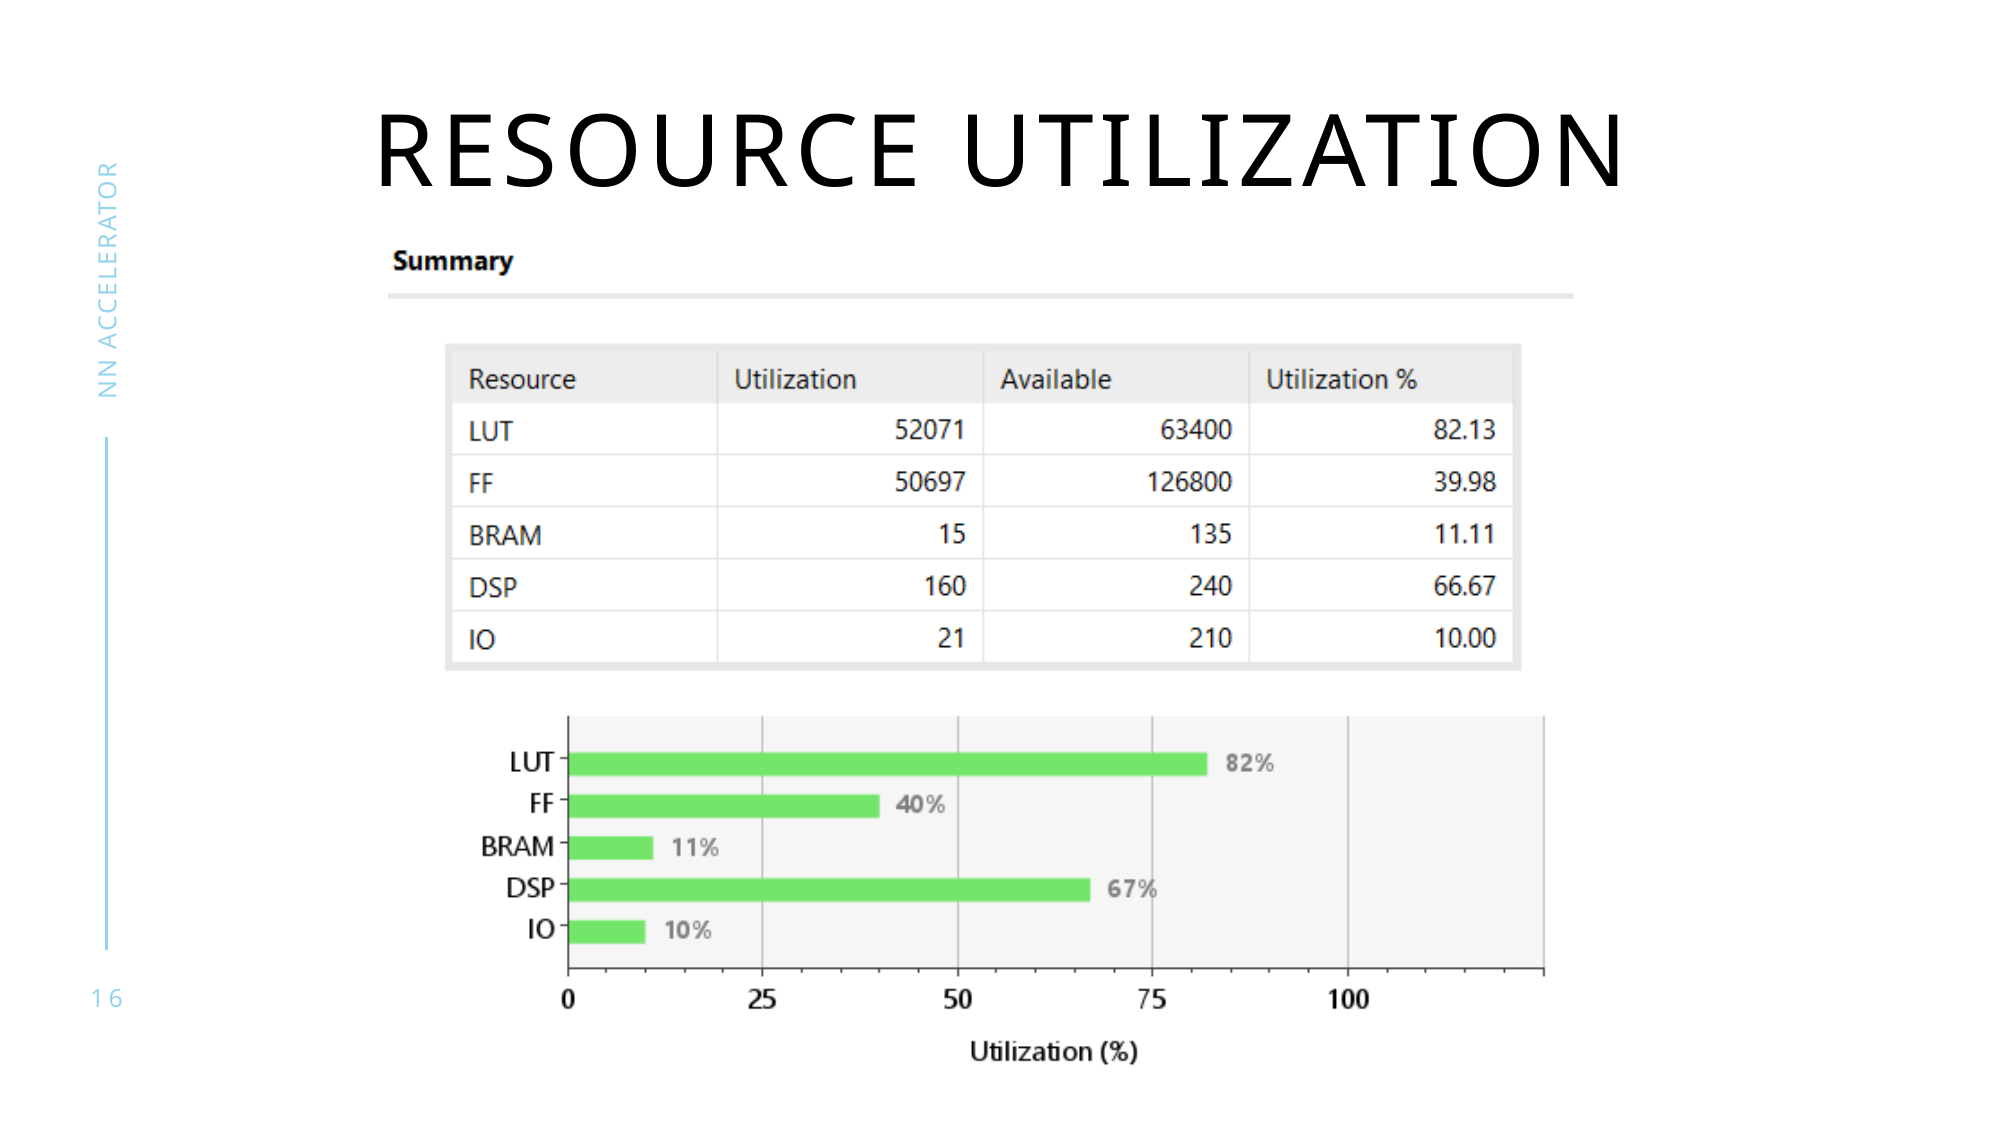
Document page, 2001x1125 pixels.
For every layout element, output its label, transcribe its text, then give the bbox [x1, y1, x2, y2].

picture [388, 231, 1574, 1081]
slide_number 16 [68, 987, 144, 1009]
title Resource utilization [195, 99, 1808, 250]
footer NN Accelerator [90, 107, 122, 400]
